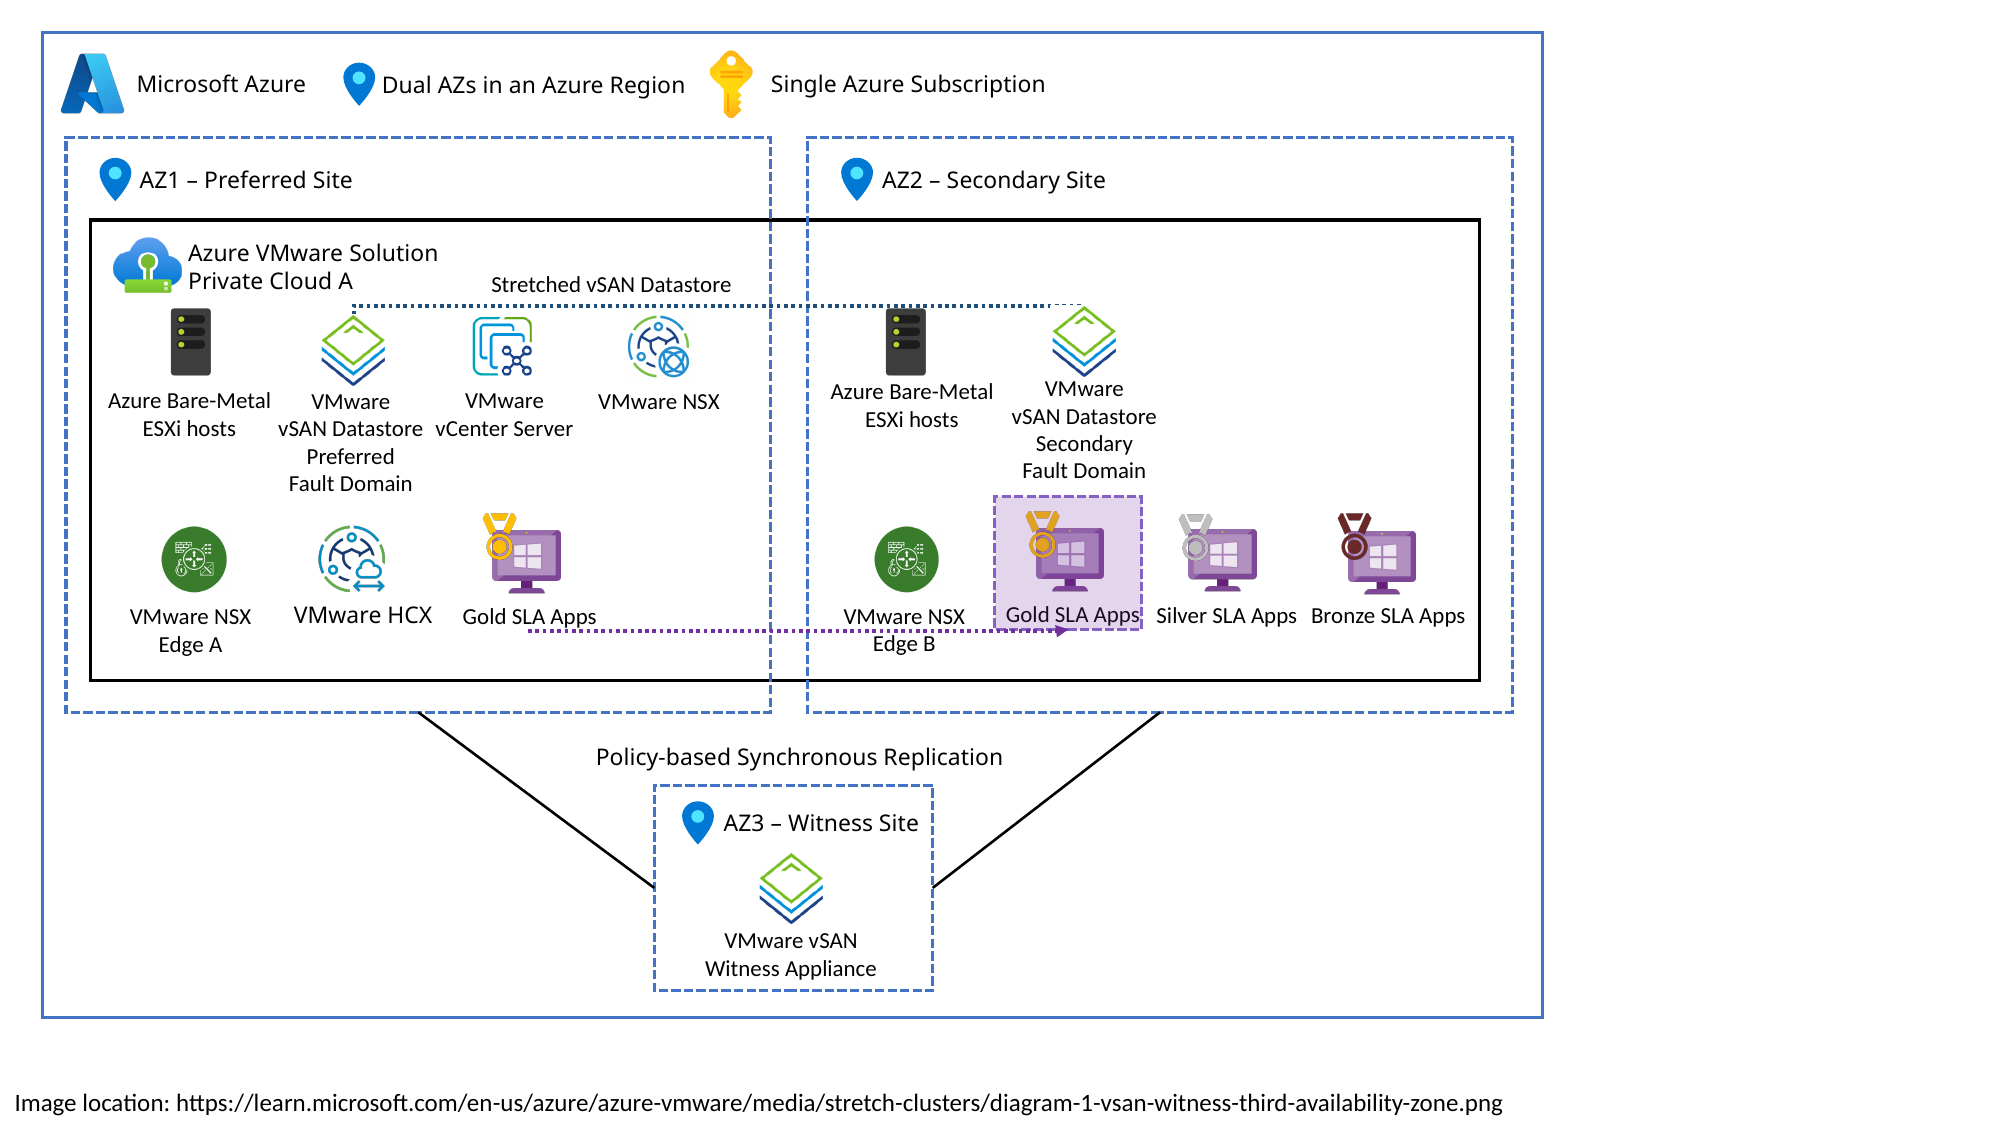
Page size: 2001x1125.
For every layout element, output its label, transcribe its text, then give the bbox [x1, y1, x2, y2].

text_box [42, 32, 1543, 1018]
text_box Image location: https://learn.microsoft.com/en-us/azure/azure-vmware/media/stretch-clusters/diagram-1-vsan-witness-third-availability-zone.png [0, 1079, 1715, 1125]
